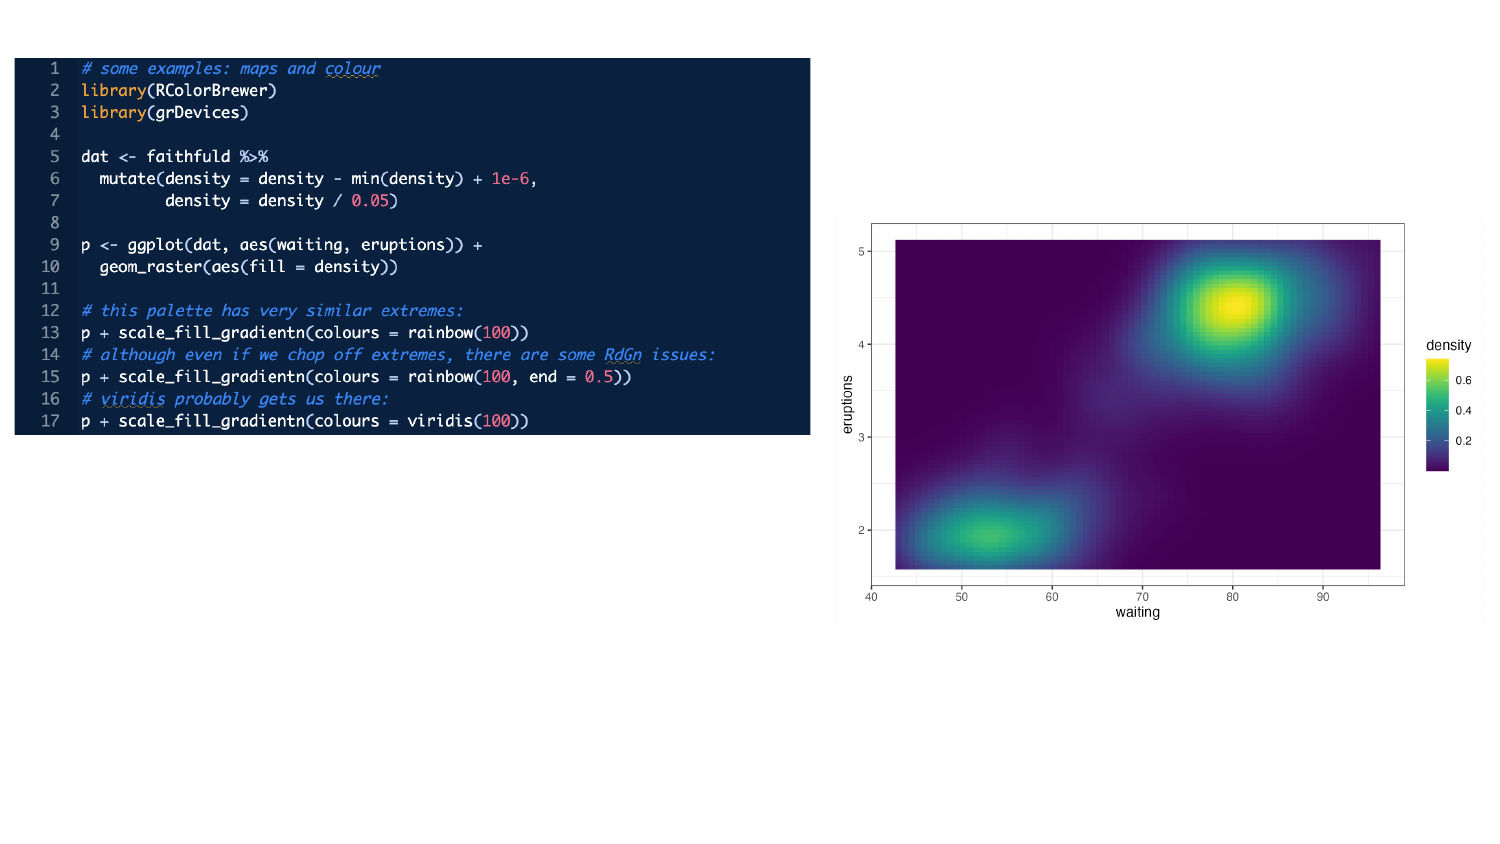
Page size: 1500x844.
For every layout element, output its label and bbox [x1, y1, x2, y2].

picture [14, 58, 811, 435]
picture [834, 216, 1486, 628]
